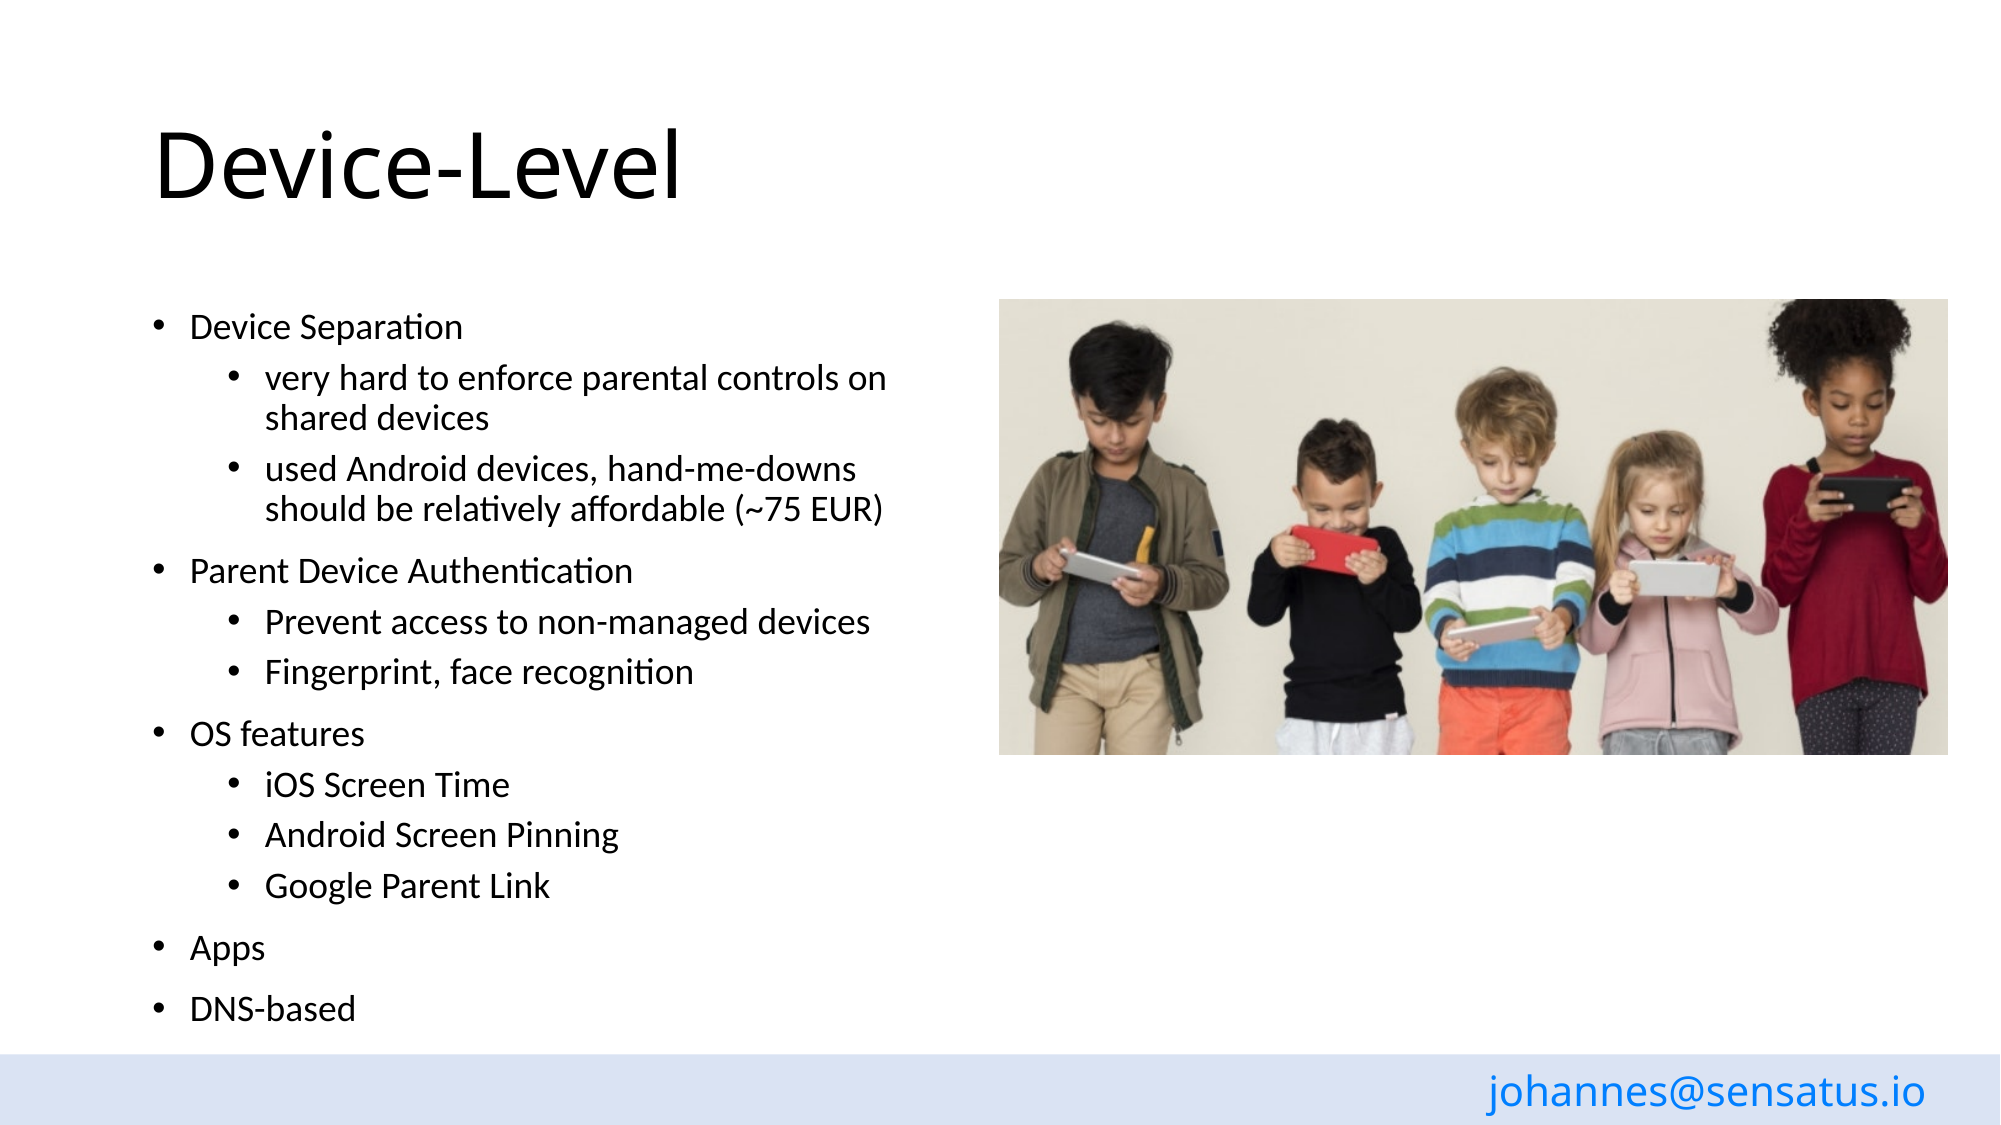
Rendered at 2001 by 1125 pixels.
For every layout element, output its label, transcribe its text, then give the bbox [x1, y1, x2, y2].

list Device Separation very hard to enforce parental controls on shared devices used Android devices, hand-me-downs should be relatively affordable (~75 EUR) Parent Device Authentication Prevent access to non-managed devices Fingerprint, face recognition OS features iOS Screen Time Android Screen Pinning Google Parent Link Apps DNS-based [137, 299, 956, 1014]
picture [999, 299, 1948, 755]
title Device-Level [137, 59, 1863, 278]
